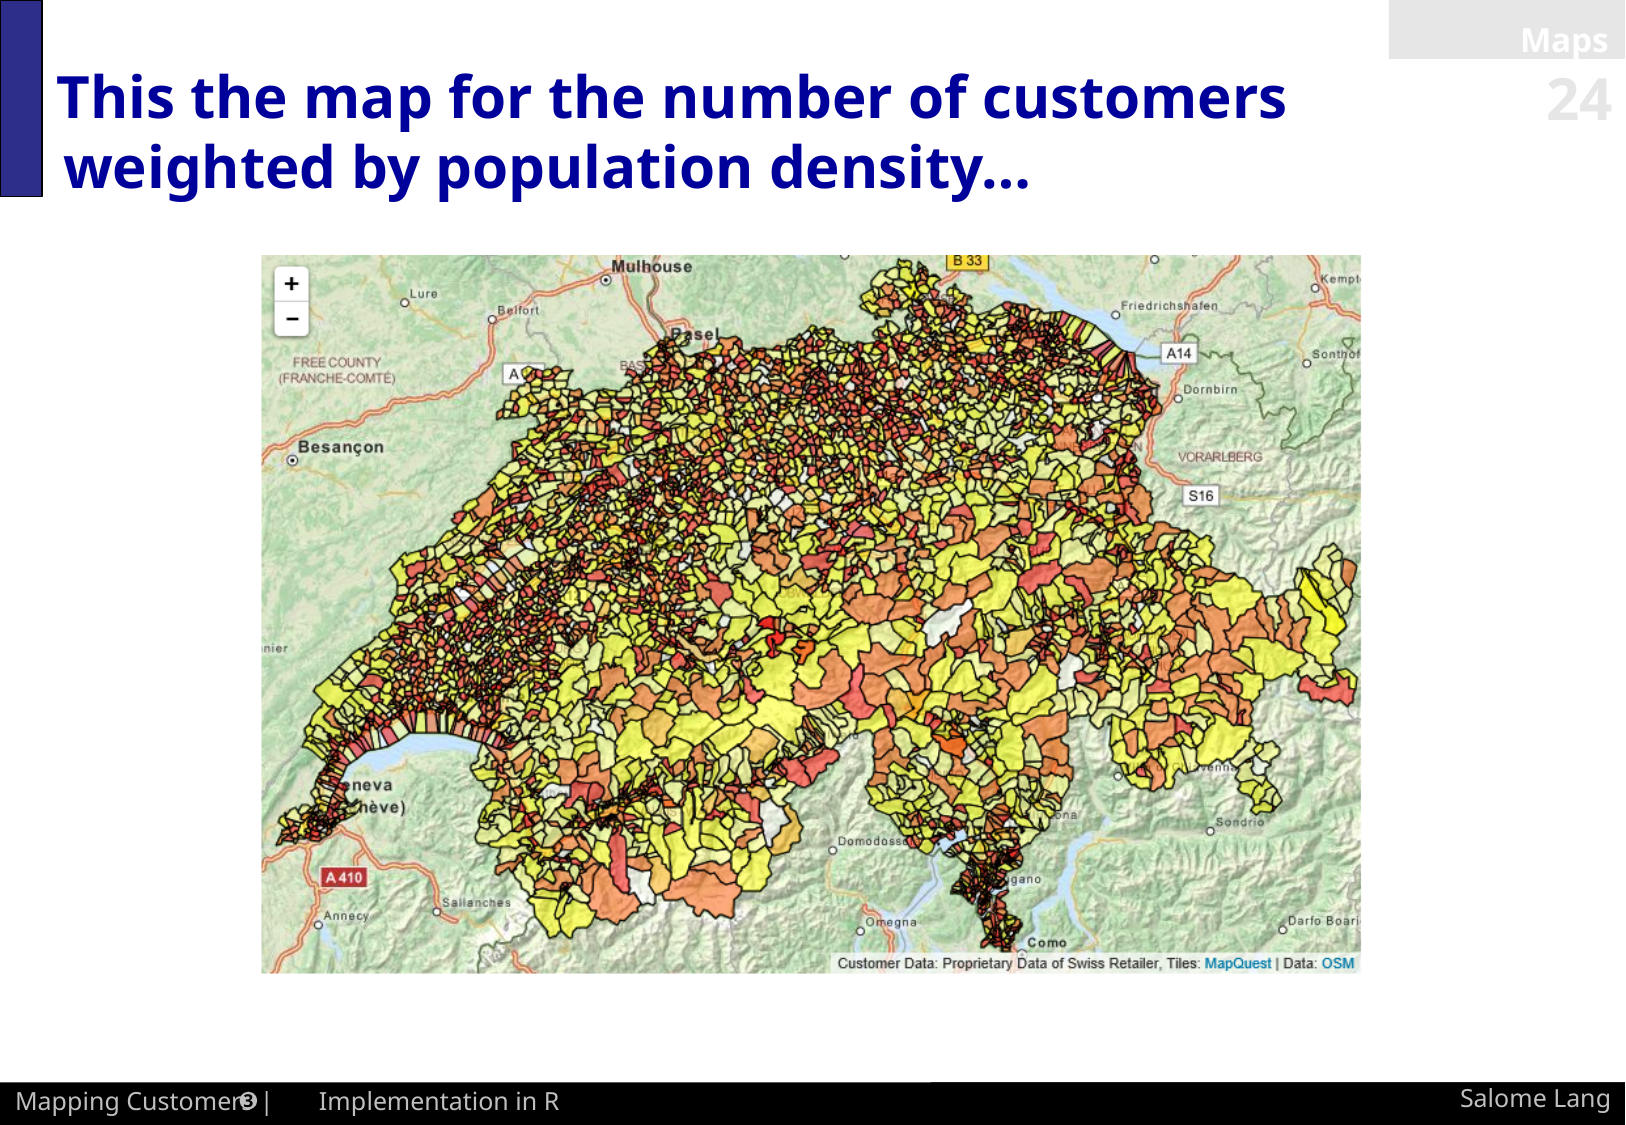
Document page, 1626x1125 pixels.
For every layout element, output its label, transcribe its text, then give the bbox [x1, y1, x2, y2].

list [259, 254, 1366, 975]
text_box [0, 1082, 1625, 1125]
list Maps [1388, 0, 1625, 59]
title This the map for the number of customers weighted by population density… [56, 60, 1374, 155]
